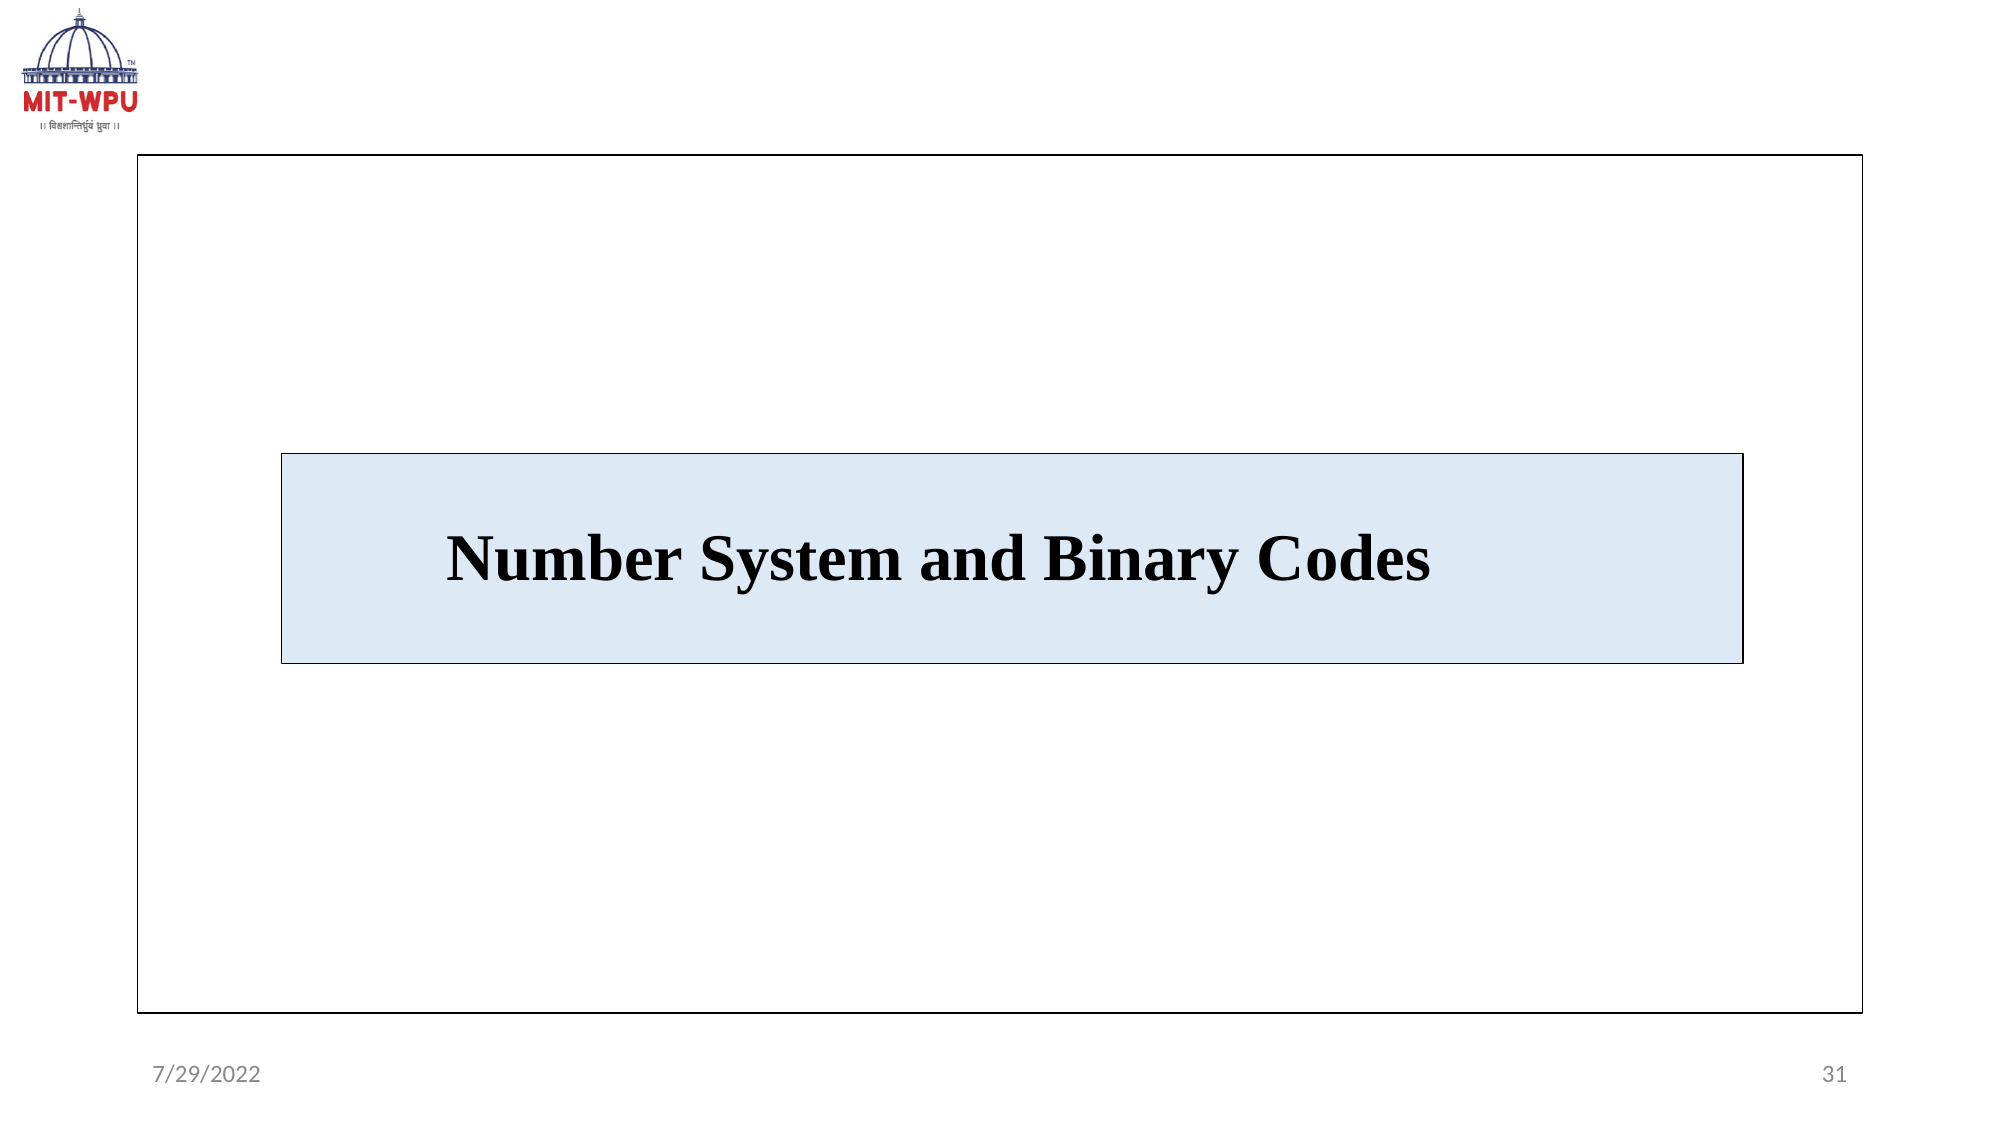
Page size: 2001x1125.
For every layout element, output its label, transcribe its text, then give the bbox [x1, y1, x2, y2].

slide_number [137, 1042, 588, 1103]
list [137, 154, 1863, 1014]
picture [21, 8, 153, 133]
slide_number ‹#› [1412, 1042, 1863, 1103]
